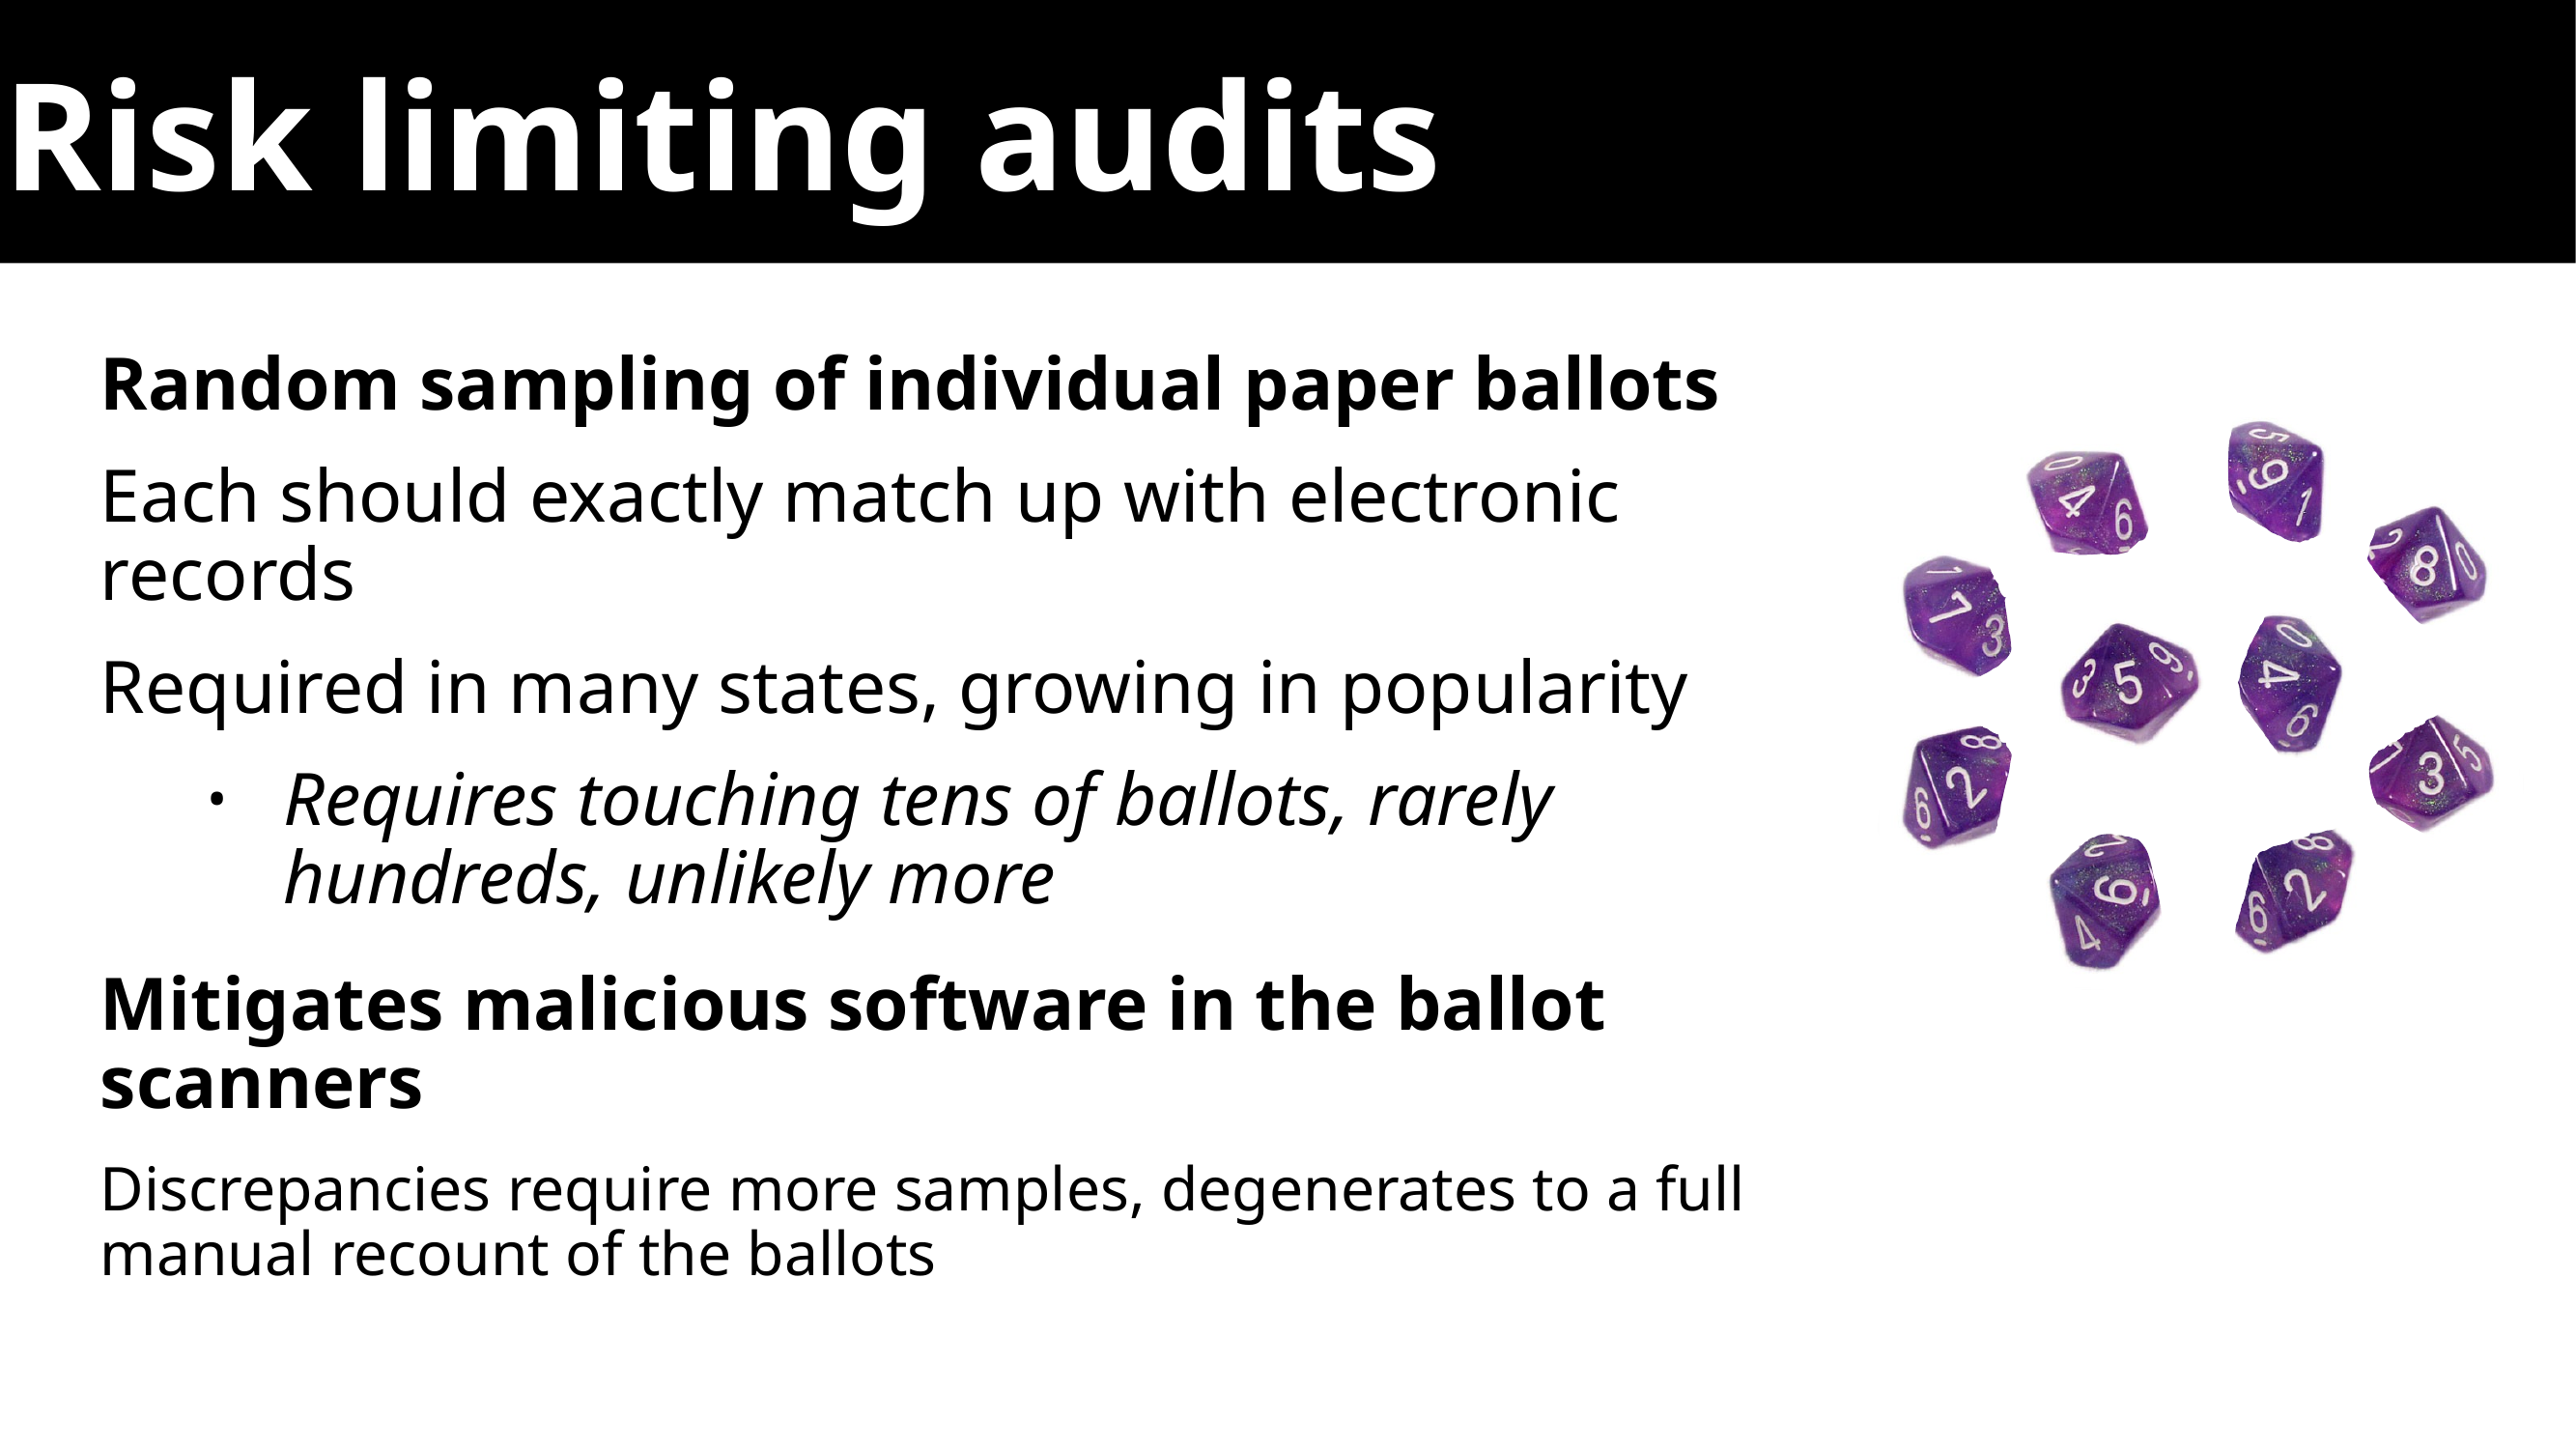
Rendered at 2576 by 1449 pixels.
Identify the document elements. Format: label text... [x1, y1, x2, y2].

picture [1877, 404, 2525, 990]
list Random sampling of individual paper ballots Each should exactly match up with electronic records Required in many states, growing in popularity Requires touching tens of ballots, rarely hundreds, unlikely more Mitigates malicious software in the ballot scanners Discrepancies require more samples, degenerates to a full manual recount of the ballots [94, 341, 1799, 1316]
title Risk limiting audits [0, 0, 2576, 265]
